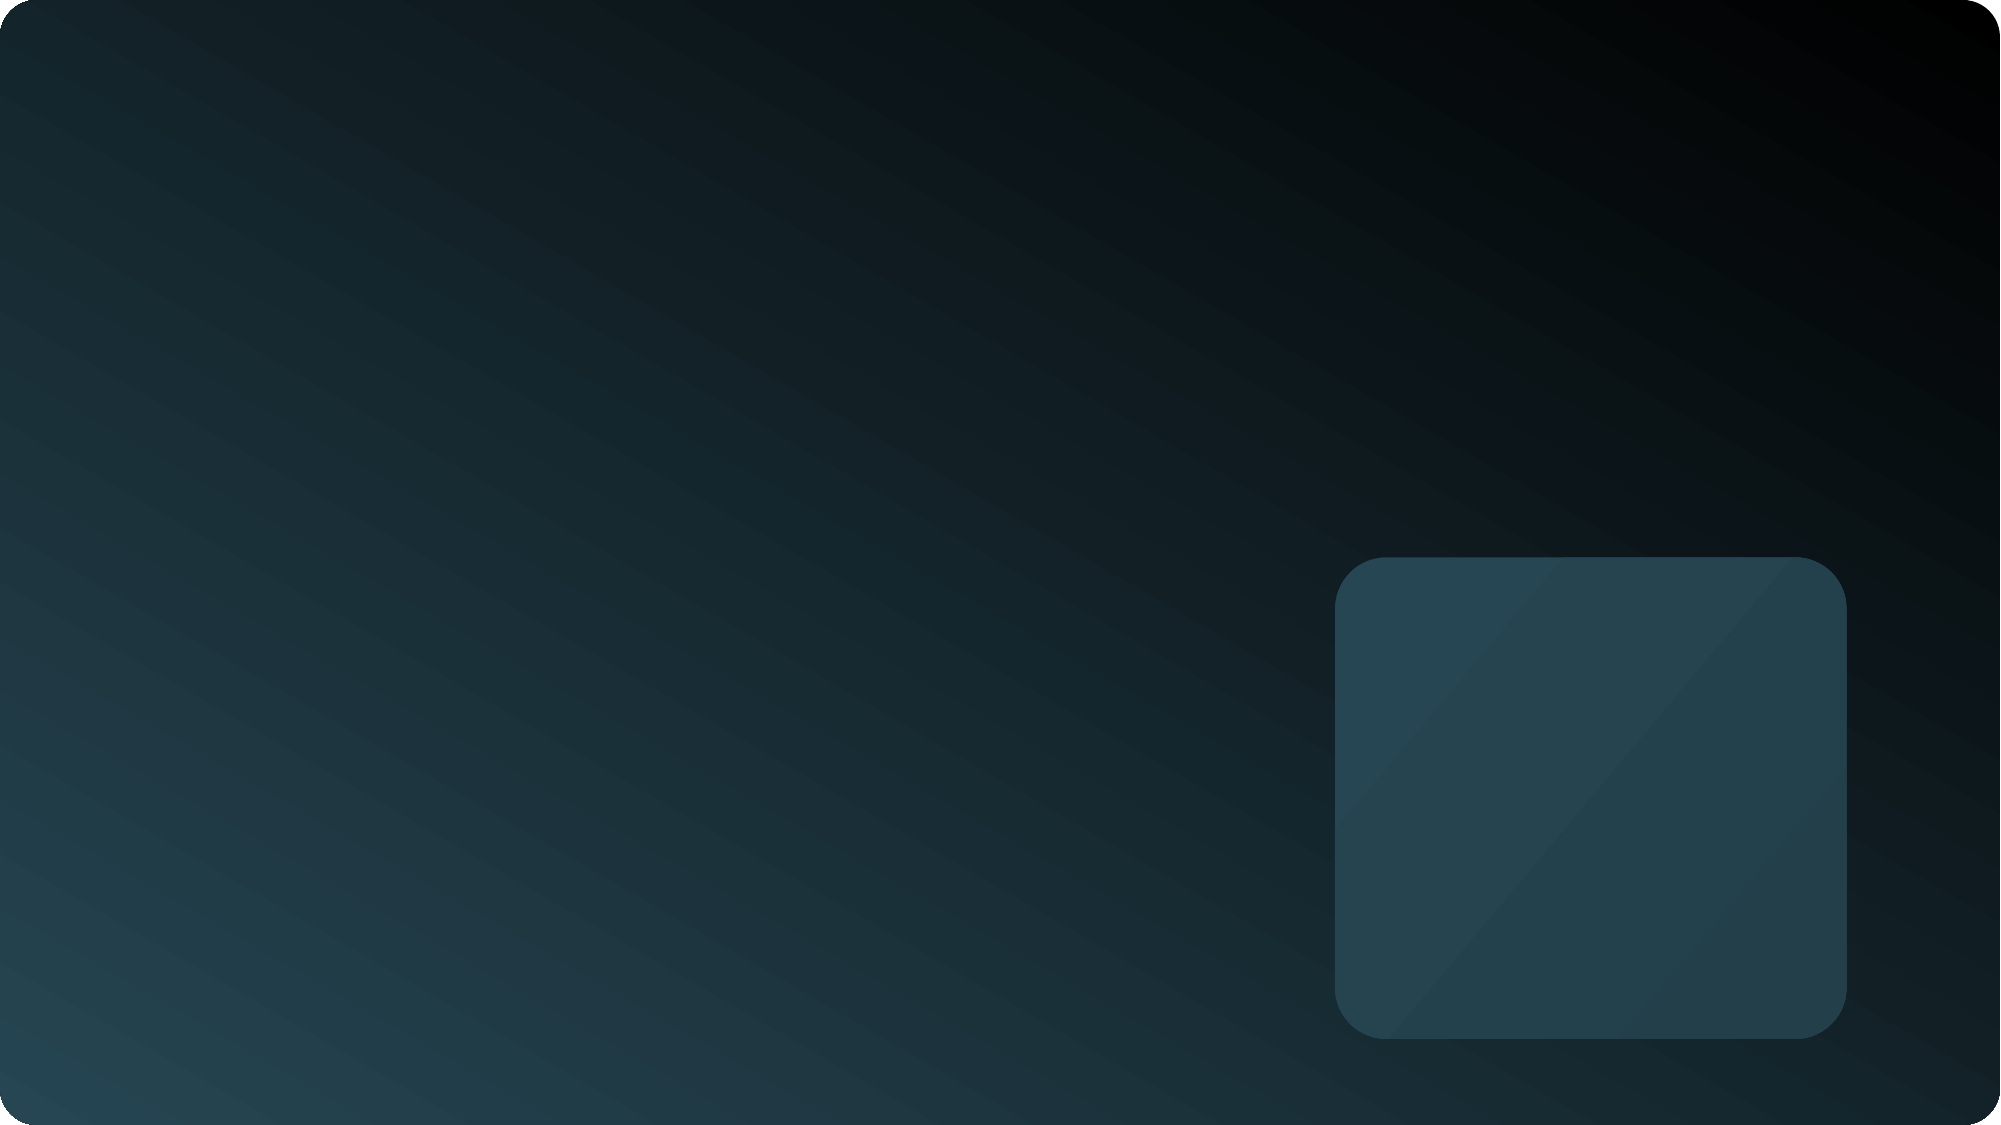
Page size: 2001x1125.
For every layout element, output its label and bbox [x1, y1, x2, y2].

text_box [1333, 556, 1848, 1040]
text_box [0, 0, 2000, 1125]
